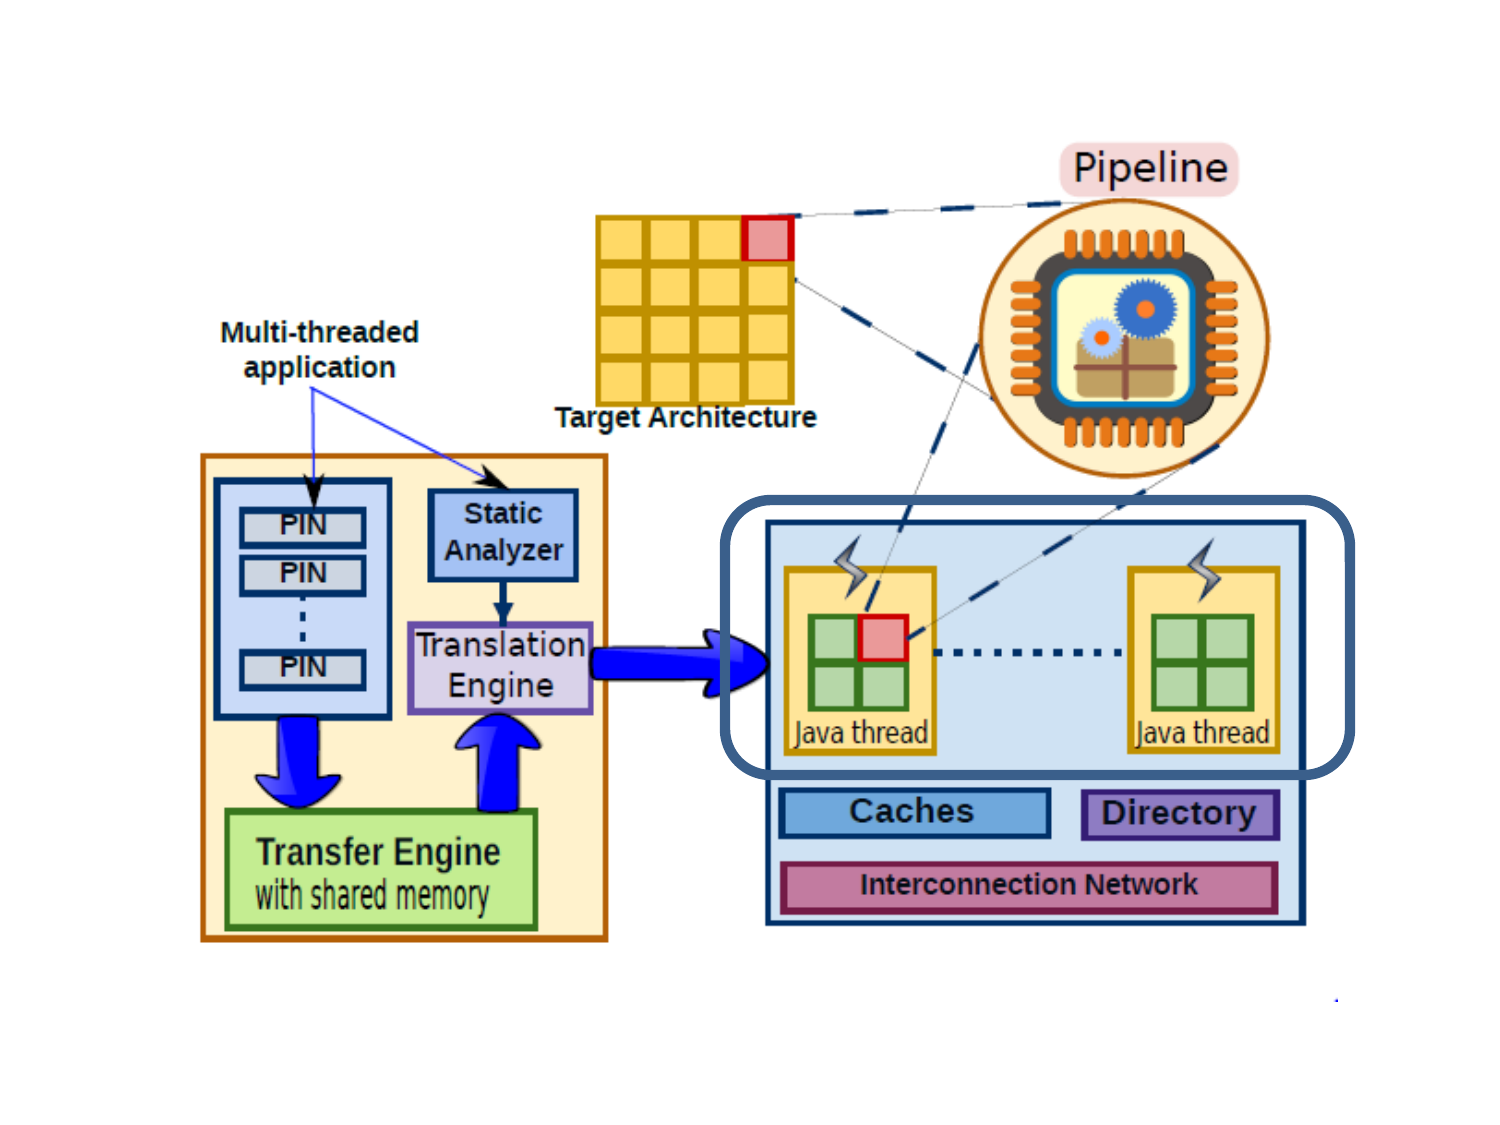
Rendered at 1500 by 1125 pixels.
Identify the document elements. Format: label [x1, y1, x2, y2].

text_box [1341, 515, 1353, 760]
picture [162, 112, 1338, 1002]
